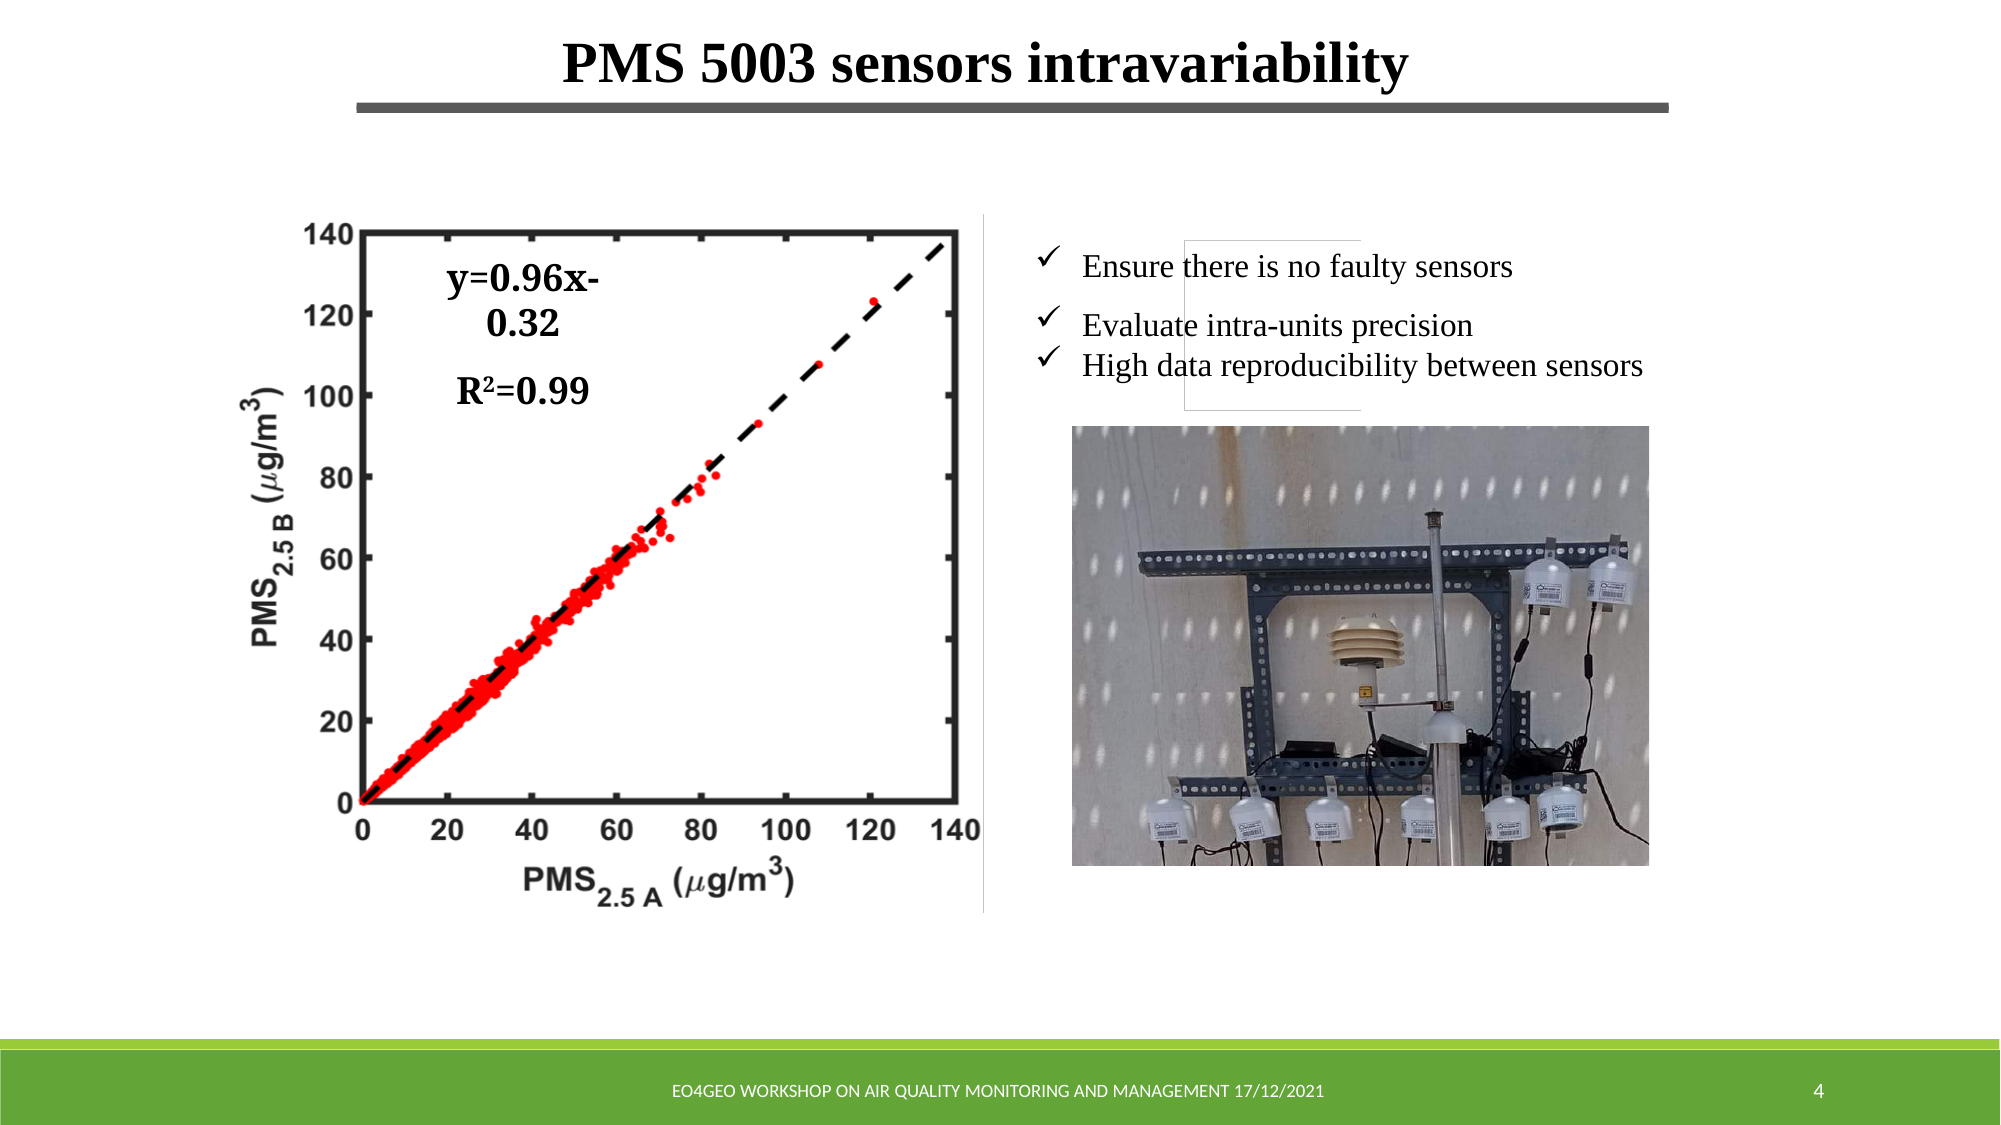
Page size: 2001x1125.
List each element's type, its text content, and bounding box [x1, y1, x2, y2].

text_box [356, 102, 1669, 111]
text_box Ensure there is no faulty sensors Evaluate intra-units precision High data reproducibility between sensors [1369, 236, 1669, 391]
text_box PMS 5003 sensors intravariability [17, 16, 1971, 102]
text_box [232, 214, 1362, 914]
slide_number 4 [1624, 1059, 1840, 1120]
footer EO4GEO Workshop on Air quality monitoring and management 17/12/2021 [604, 1059, 1396, 1120]
picture [1071, 425, 1650, 866]
